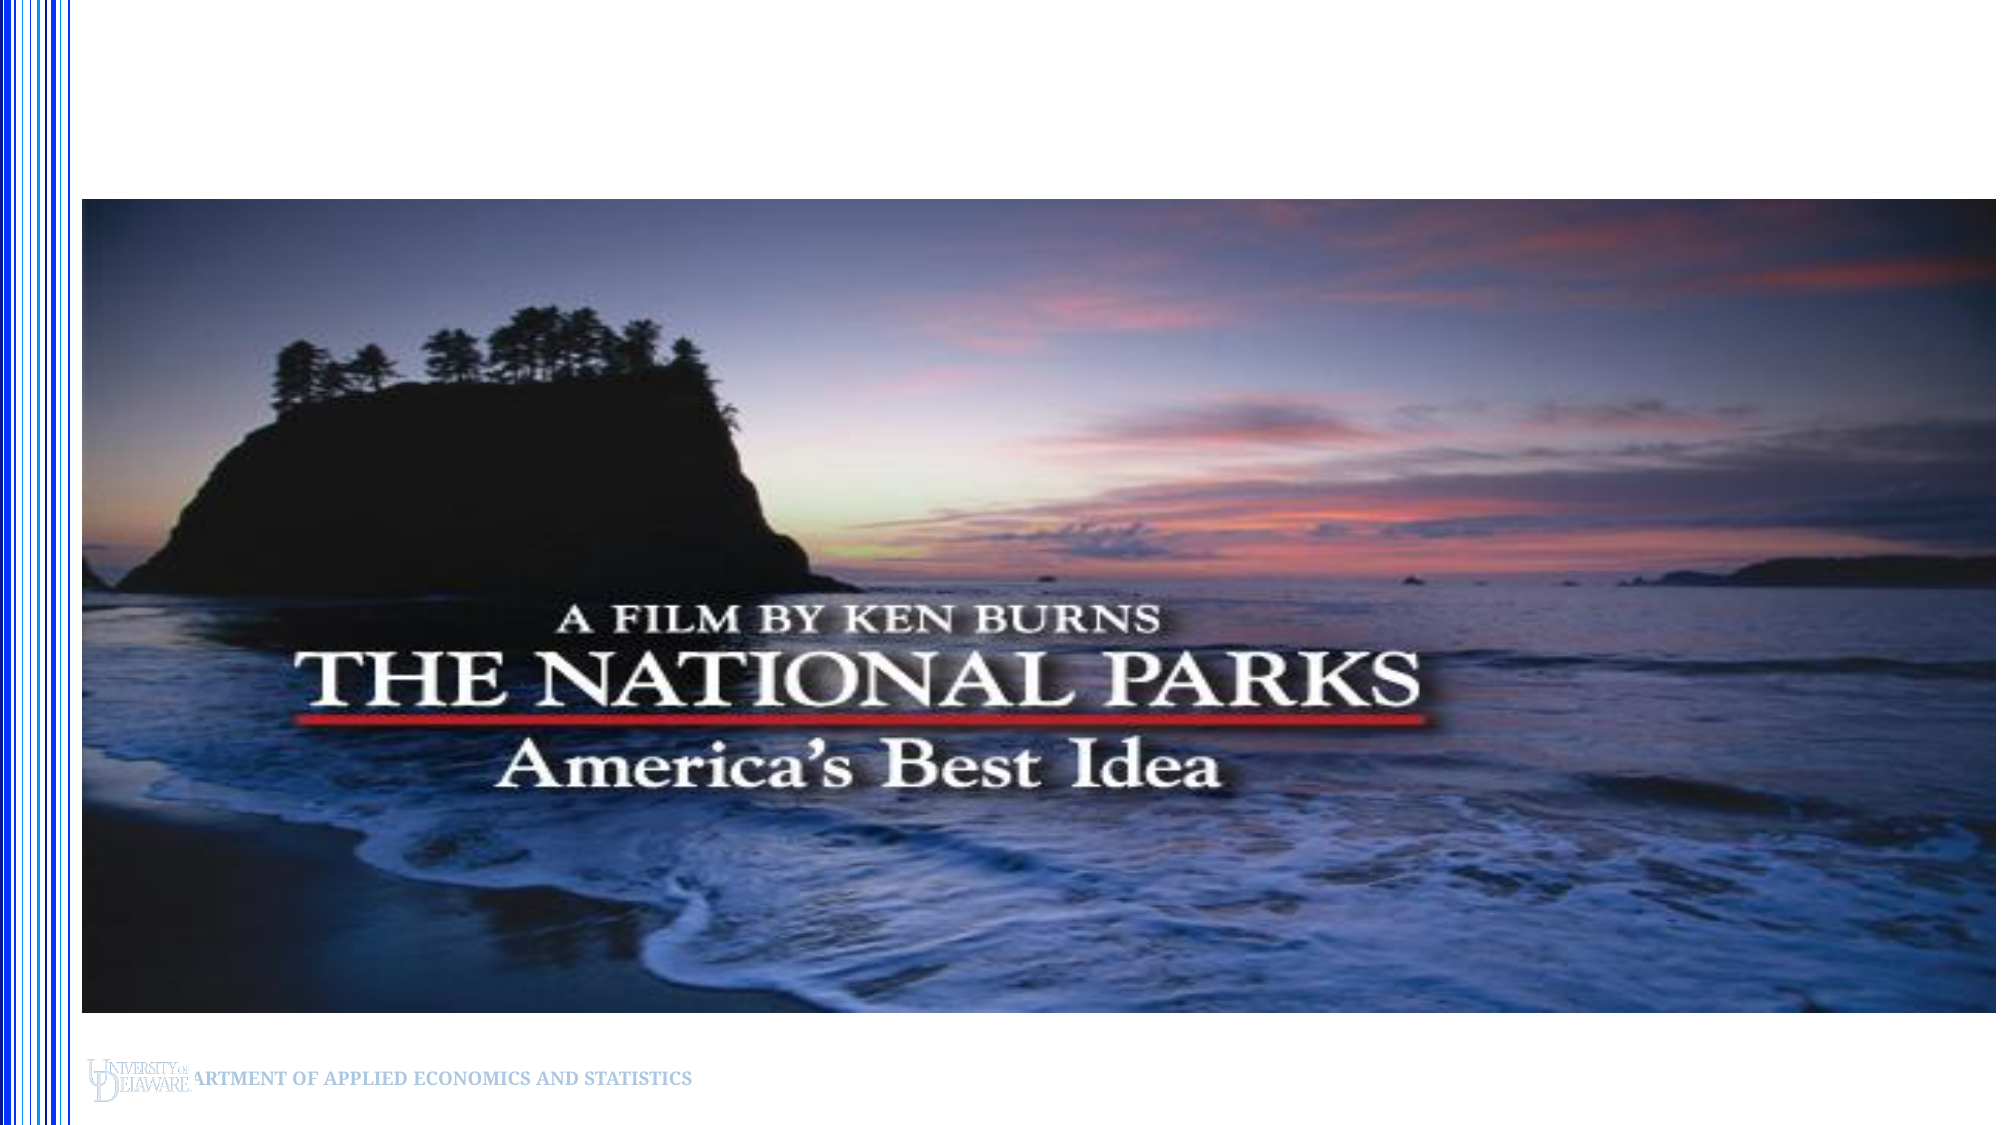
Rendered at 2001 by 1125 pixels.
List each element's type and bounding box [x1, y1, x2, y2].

picture [82, 199, 1996, 1013]
